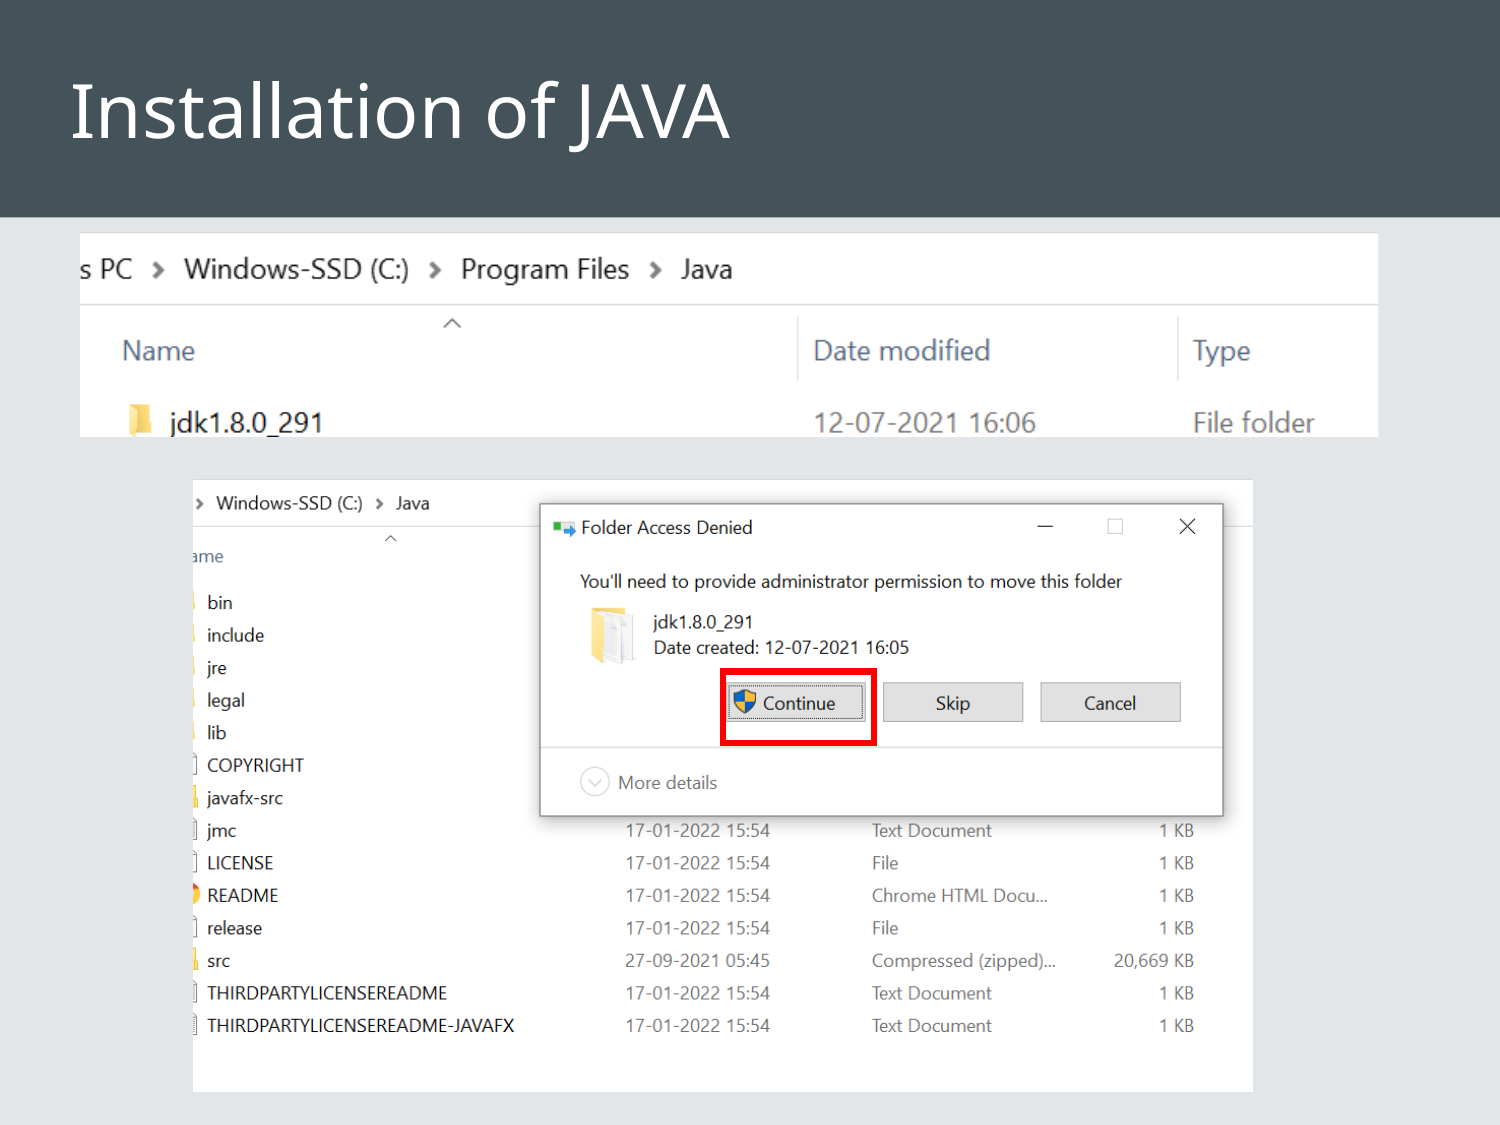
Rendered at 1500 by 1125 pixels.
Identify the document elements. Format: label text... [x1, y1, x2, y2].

picture [79, 232, 1379, 437]
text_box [193, 479, 1253, 1092]
title Installation of JAVA [55, 0, 1432, 218]
